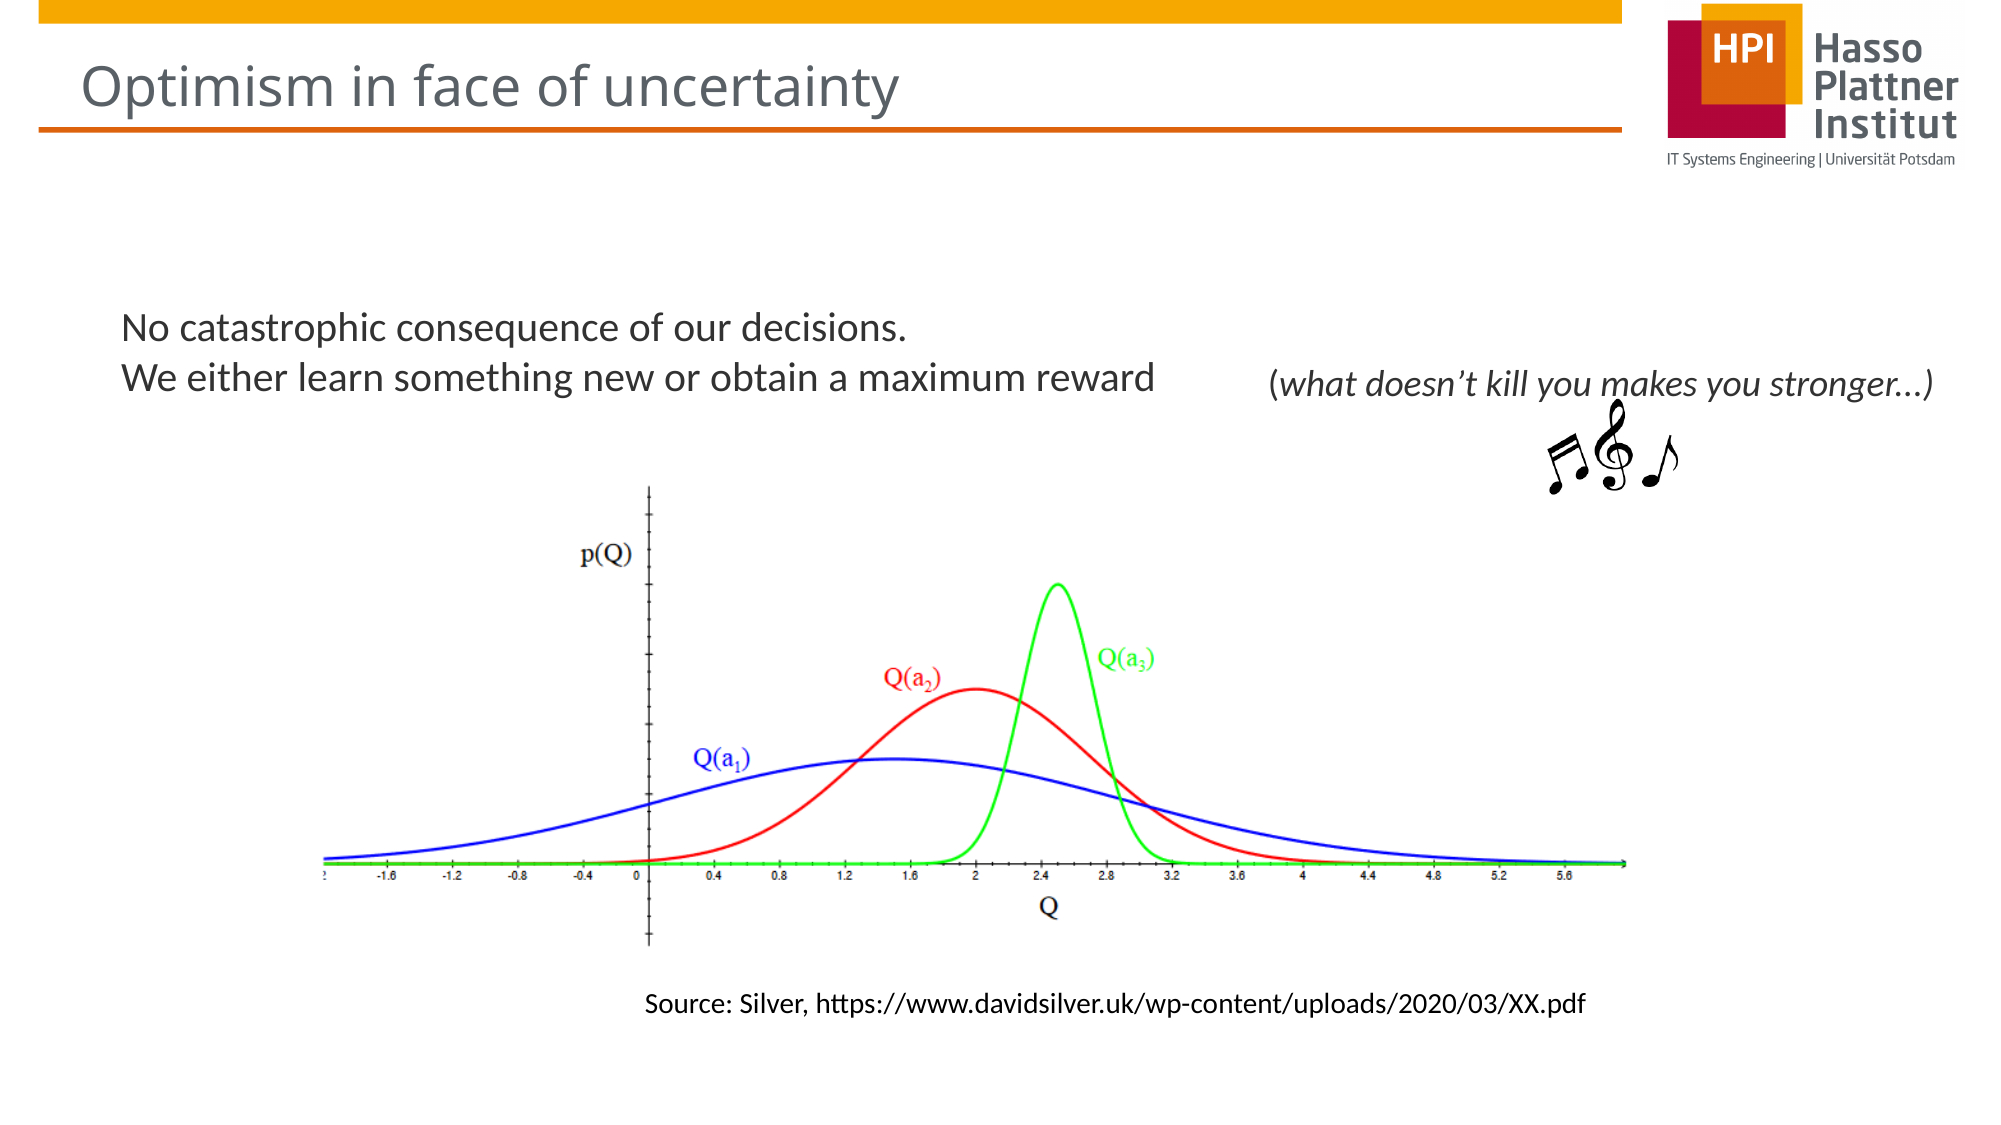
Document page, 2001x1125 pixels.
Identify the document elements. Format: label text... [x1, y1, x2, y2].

title Optimism in face of uncertainty [79, 26, 1805, 137]
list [318, 479, 1635, 978]
text_box (what doesn’t kill you makes you stronger...) [1253, 351, 1950, 412]
picture [1543, 380, 1682, 520]
text_box No catastrophic consequence of our decisions. We either learn something new or obtain a maximum reward [106, 291, 1213, 457]
picture [1664, 0, 1965, 170]
text_box Source: Silver, https://www.davidsilver.uk/wp-content/uploads/2020/03/XX.pdf [630, 987, 1603, 1062]
